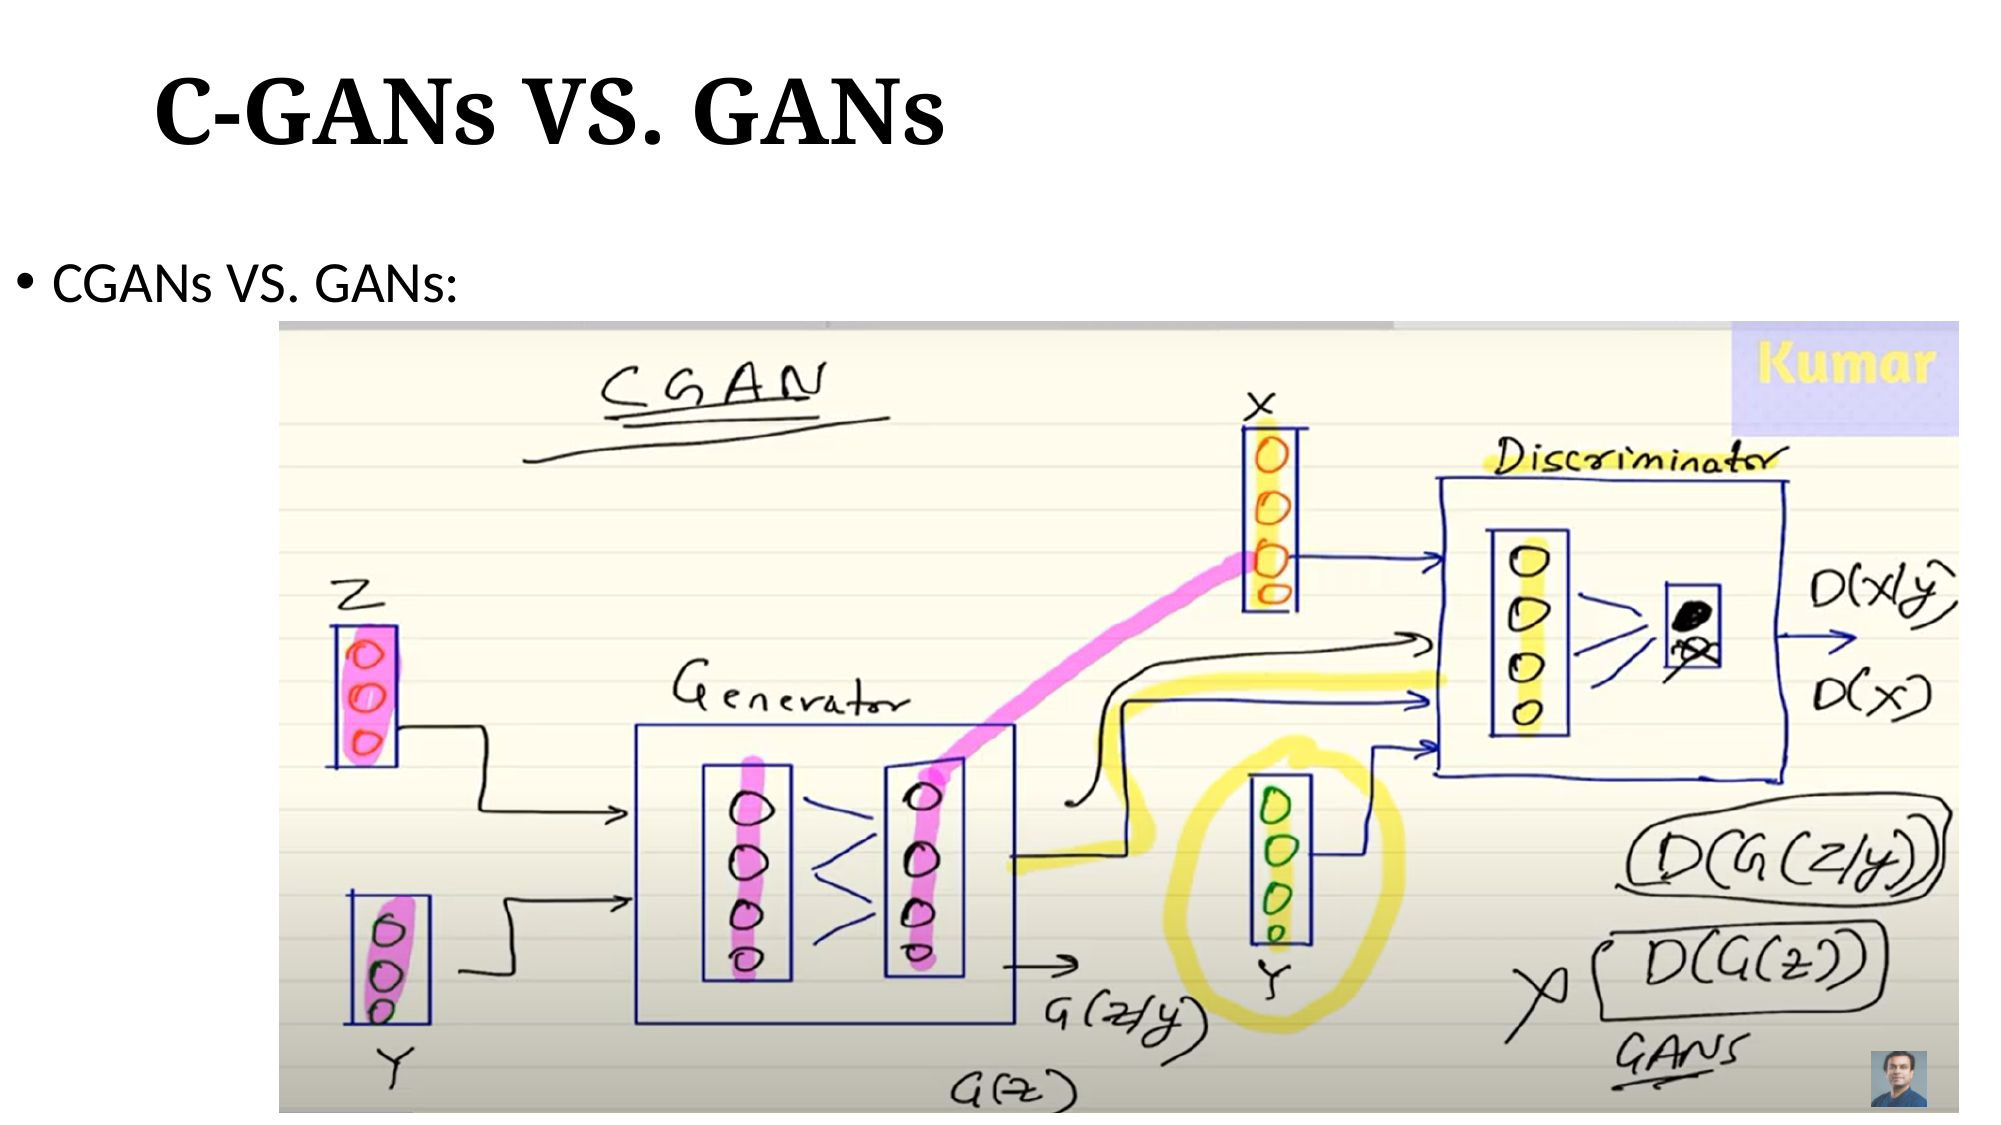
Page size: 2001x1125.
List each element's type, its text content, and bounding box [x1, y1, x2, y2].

picture [279, 321, 1959, 1113]
list CGANs VS. GANs: [0, 244, 1990, 1125]
title C-GANs VS. GANs [137, 0, 1863, 231]
